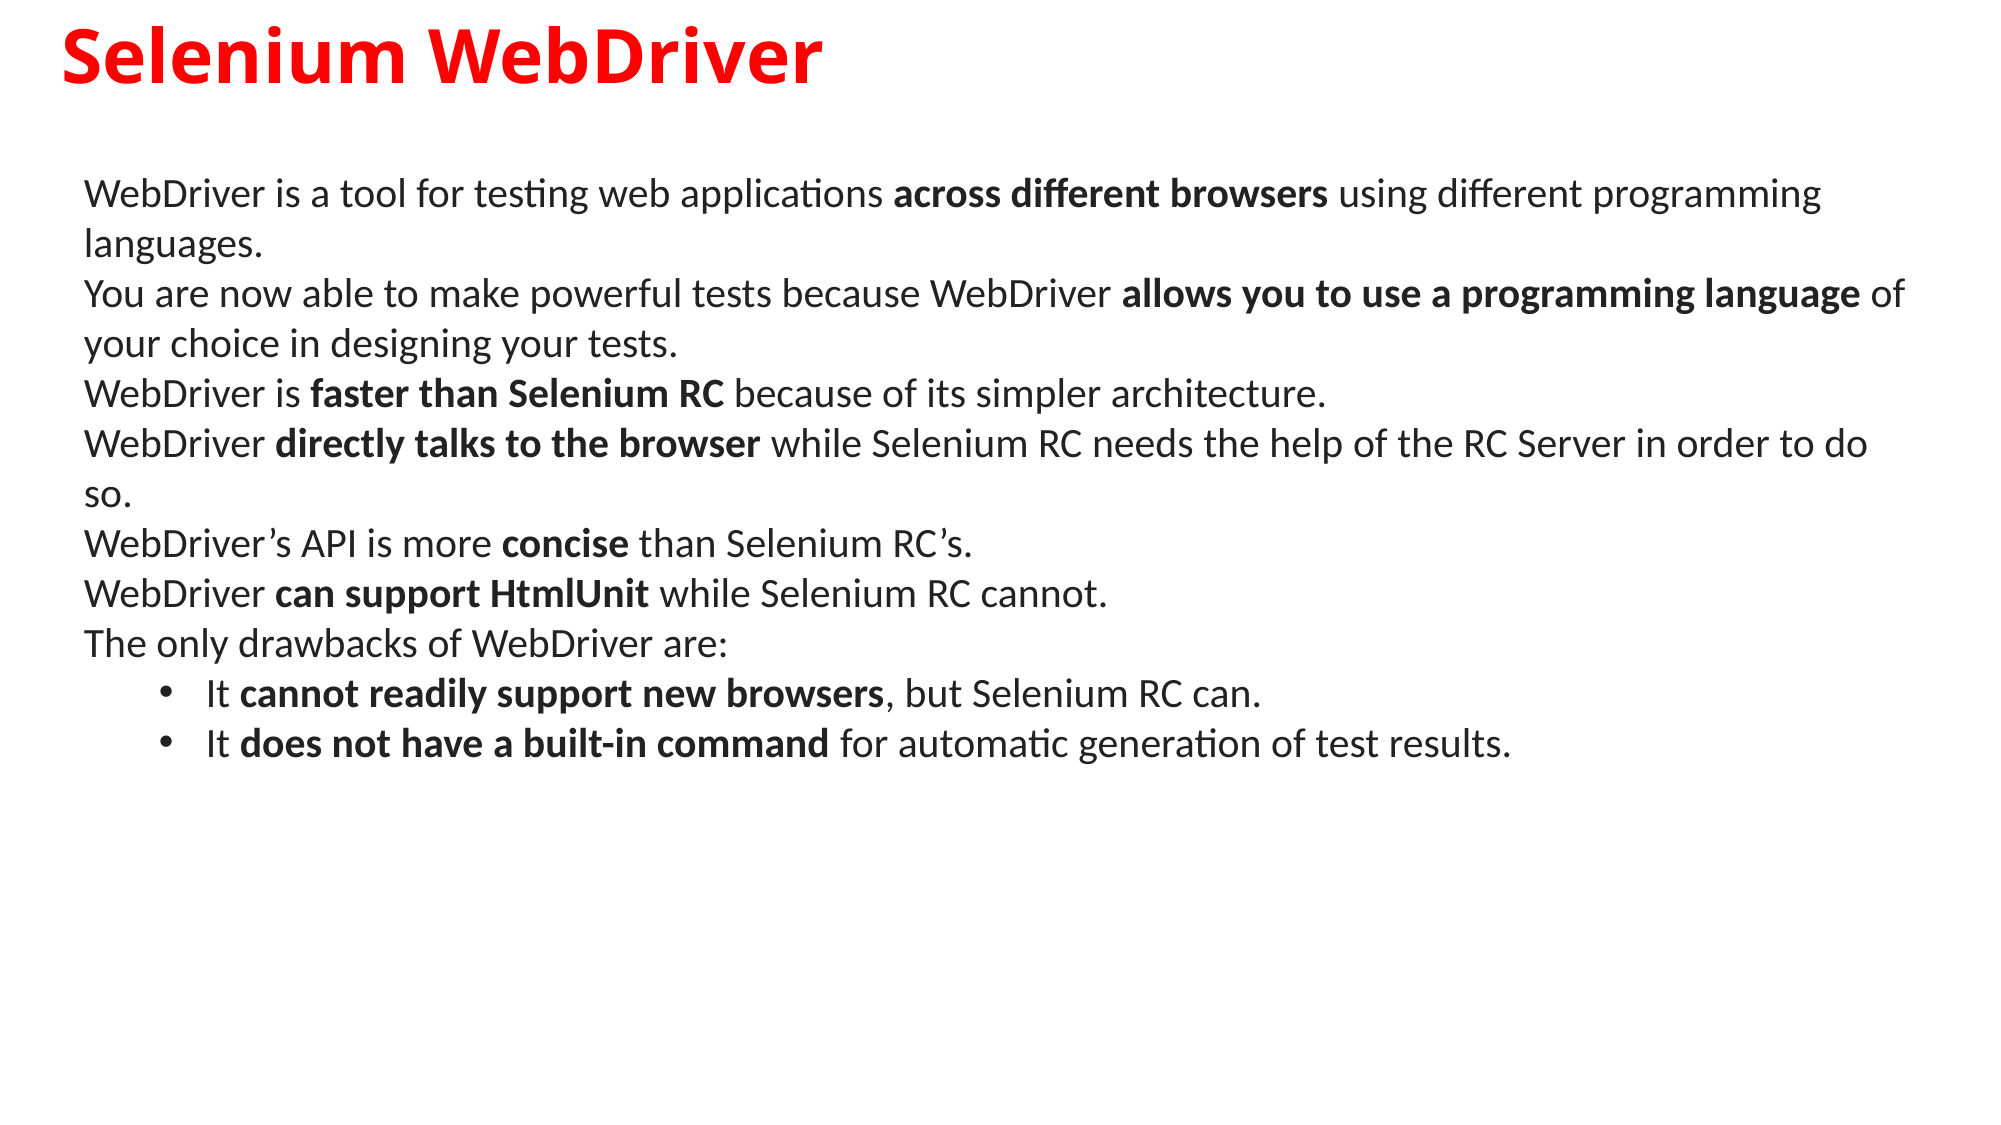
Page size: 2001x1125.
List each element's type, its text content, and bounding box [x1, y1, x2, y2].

text_box WebDriver is a tool for testing web applications across different browsers using different programming languages. You are now able to make powerful tests because WebDriver allows you to use a programming language of your choice in designing your tests. WebDriver is faster than Selenium RC because of its simpler architecture. WebDriver directly talks to the browser while Selenium RC needs the help of the RC Server in order to do so. WebDriver’s API is more concise than Selenium RC’s. WebDriver can support HtmlUnit while Selenium RC cannot. The only drawbacks of WebDriver are: It cannot readily support new browsers, but Selenium RC can. It does not have a built-in command for automatic generation of test results. [69, 158, 1941, 824]
title Selenium WebDriver [46, 10, 1836, 108]
